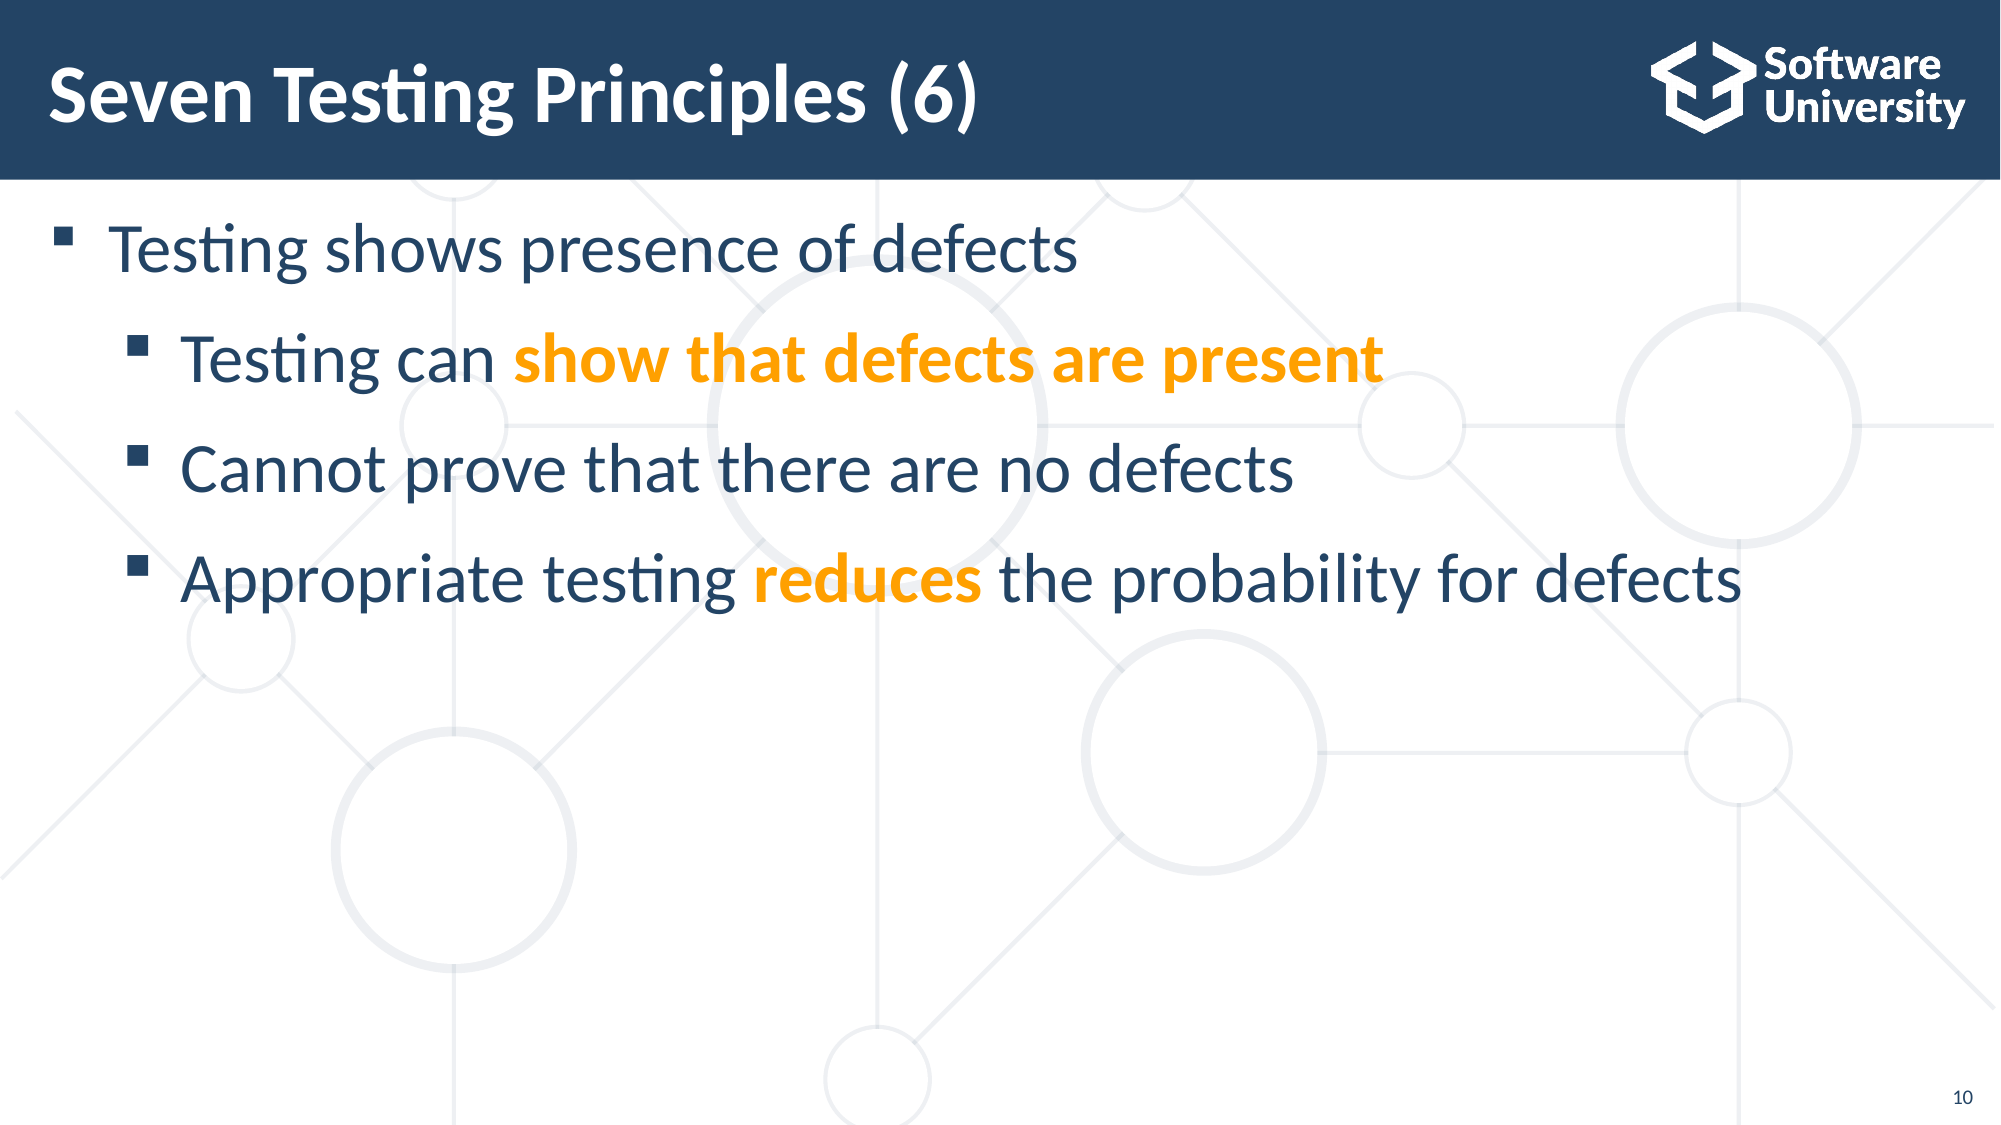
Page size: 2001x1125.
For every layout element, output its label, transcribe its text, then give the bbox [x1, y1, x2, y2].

picture [1651, 41, 1966, 134]
slide_number 10 [1927, 1067, 1989, 1117]
title Seven Testing Principles (6) [31, 16, 1625, 162]
list Testing shows presence of defects Testing can show that defects are present Cannot prove that there are no defects Appropriate testing reduces the probability for defects [31, 196, 1970, 1104]
